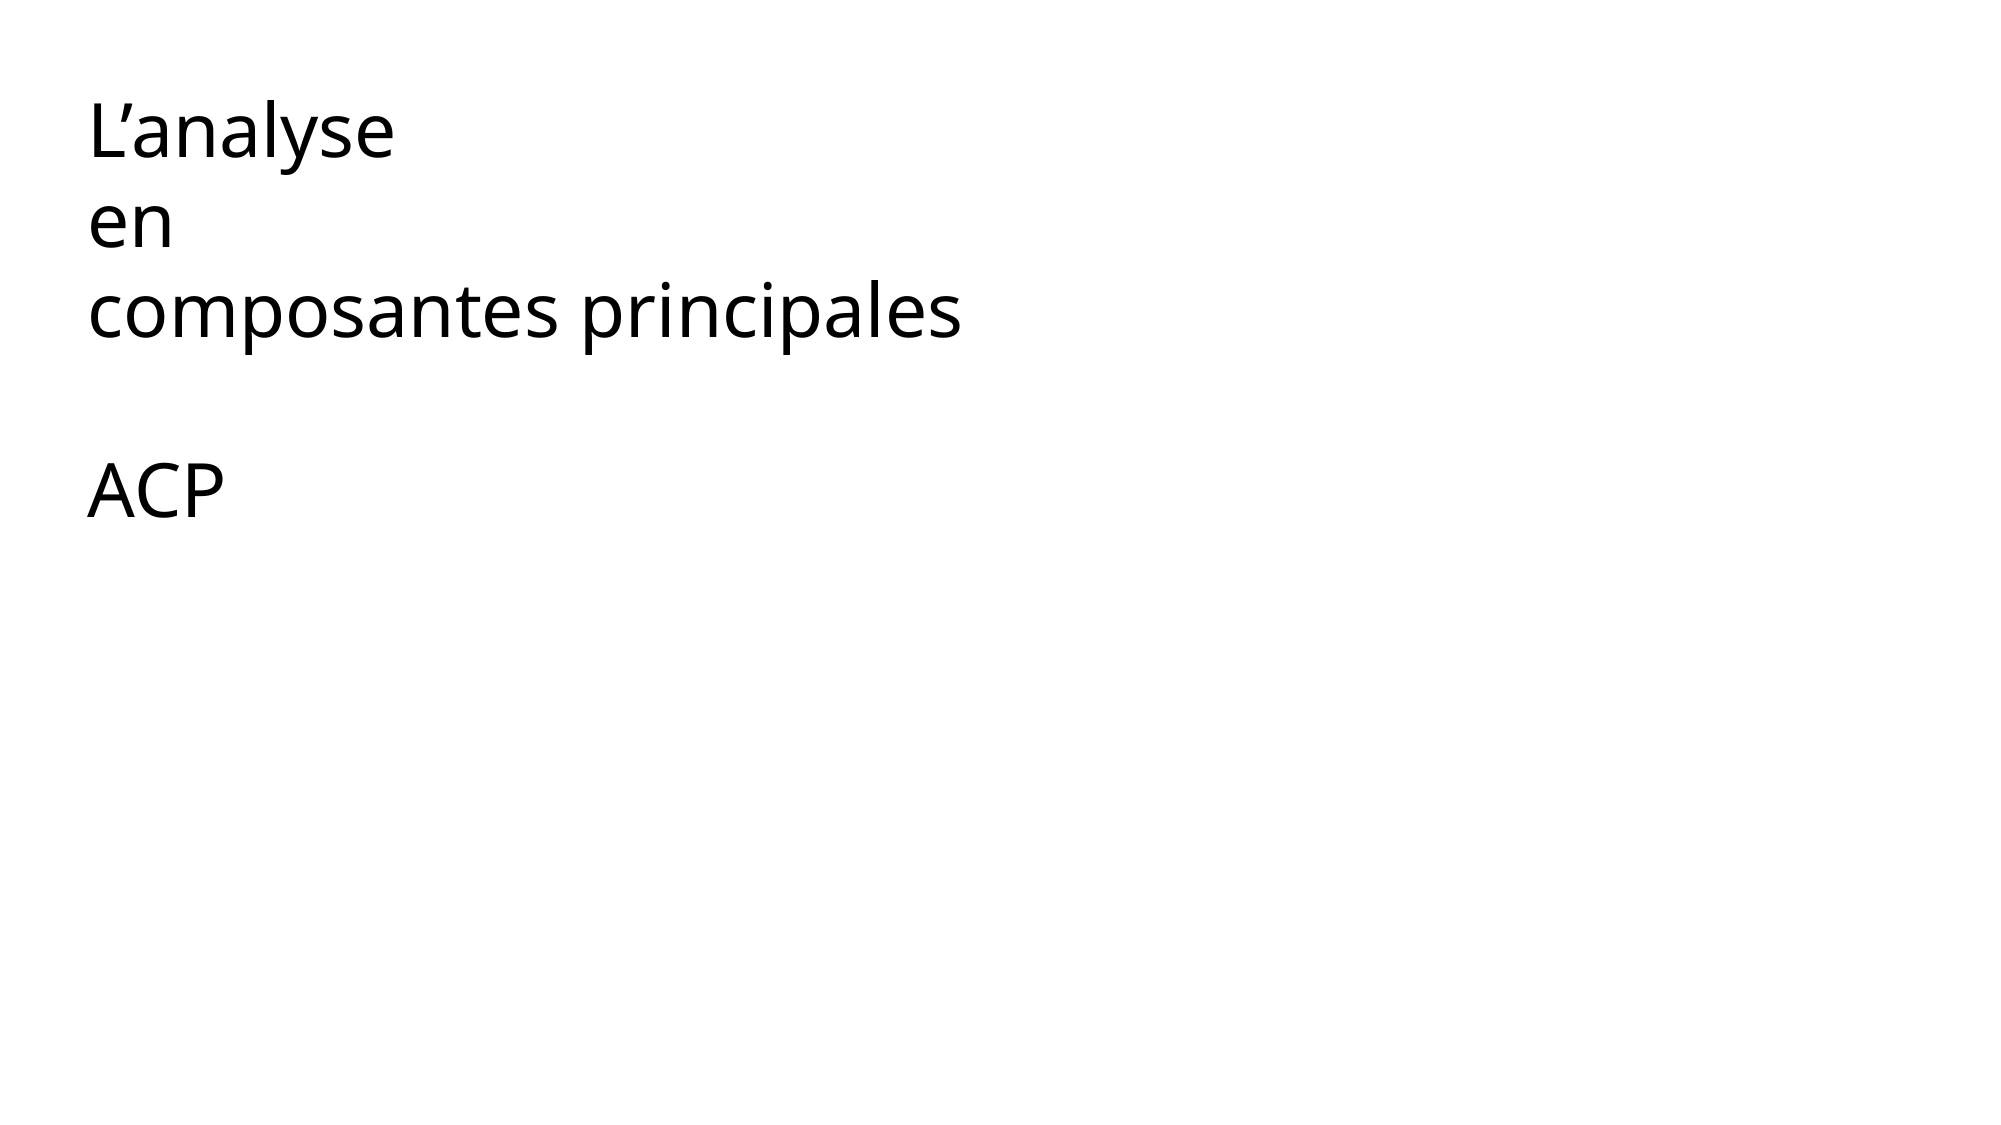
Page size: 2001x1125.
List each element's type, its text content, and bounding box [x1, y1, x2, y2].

text_box L’analyse en composantes principales ACP [72, 74, 1542, 540]
